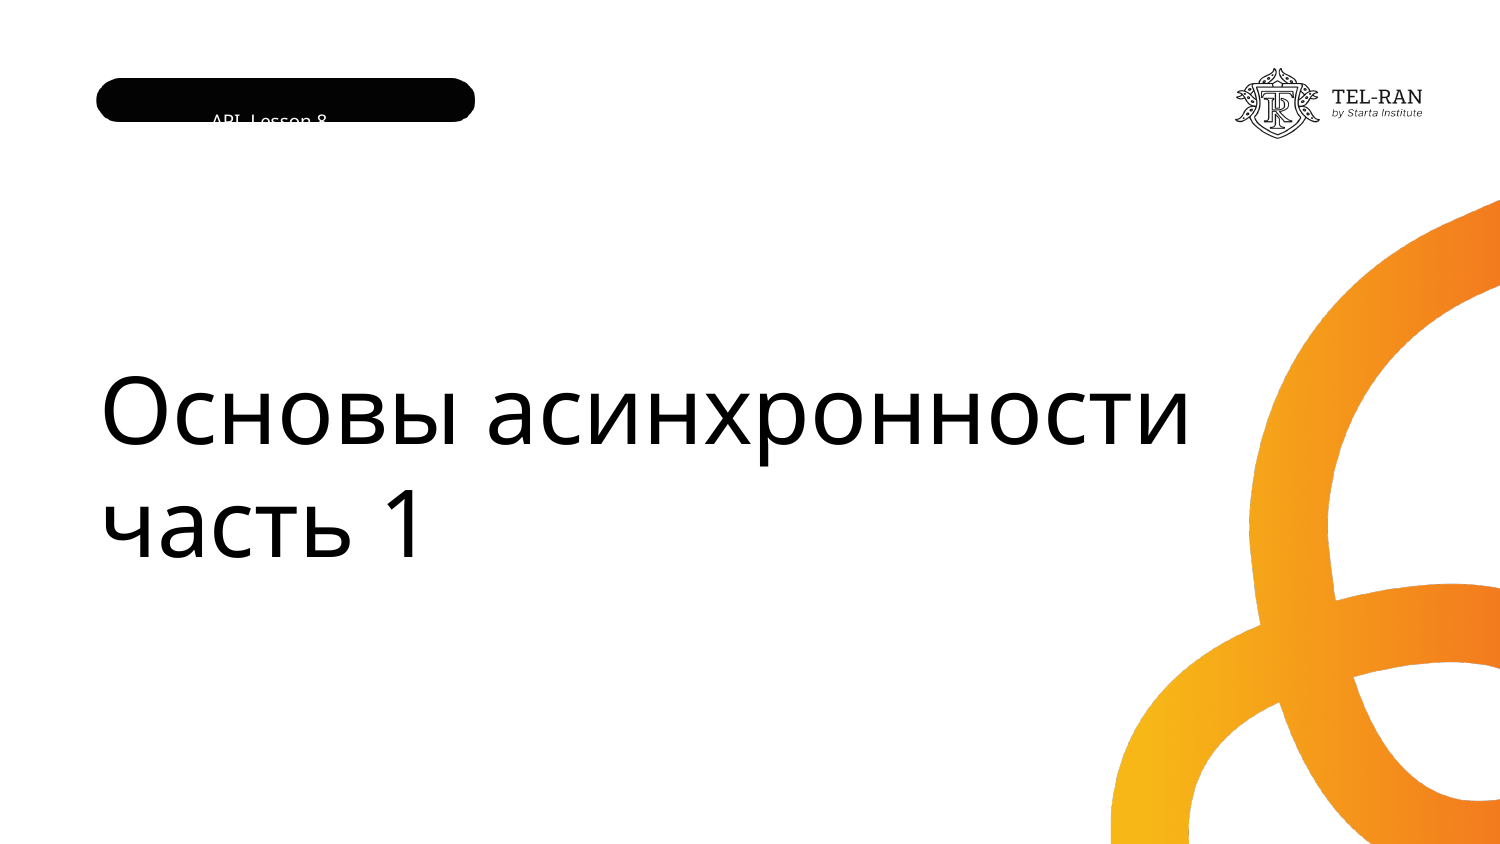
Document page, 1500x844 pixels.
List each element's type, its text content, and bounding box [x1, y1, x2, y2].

picture [1111, 2, 1500, 844]
title Основы асинхронности часть 1 [84, 335, 1231, 673]
text_box API. Lesson 8 1 [106, 87, 433, 121]
picture [96, 78, 475, 122]
